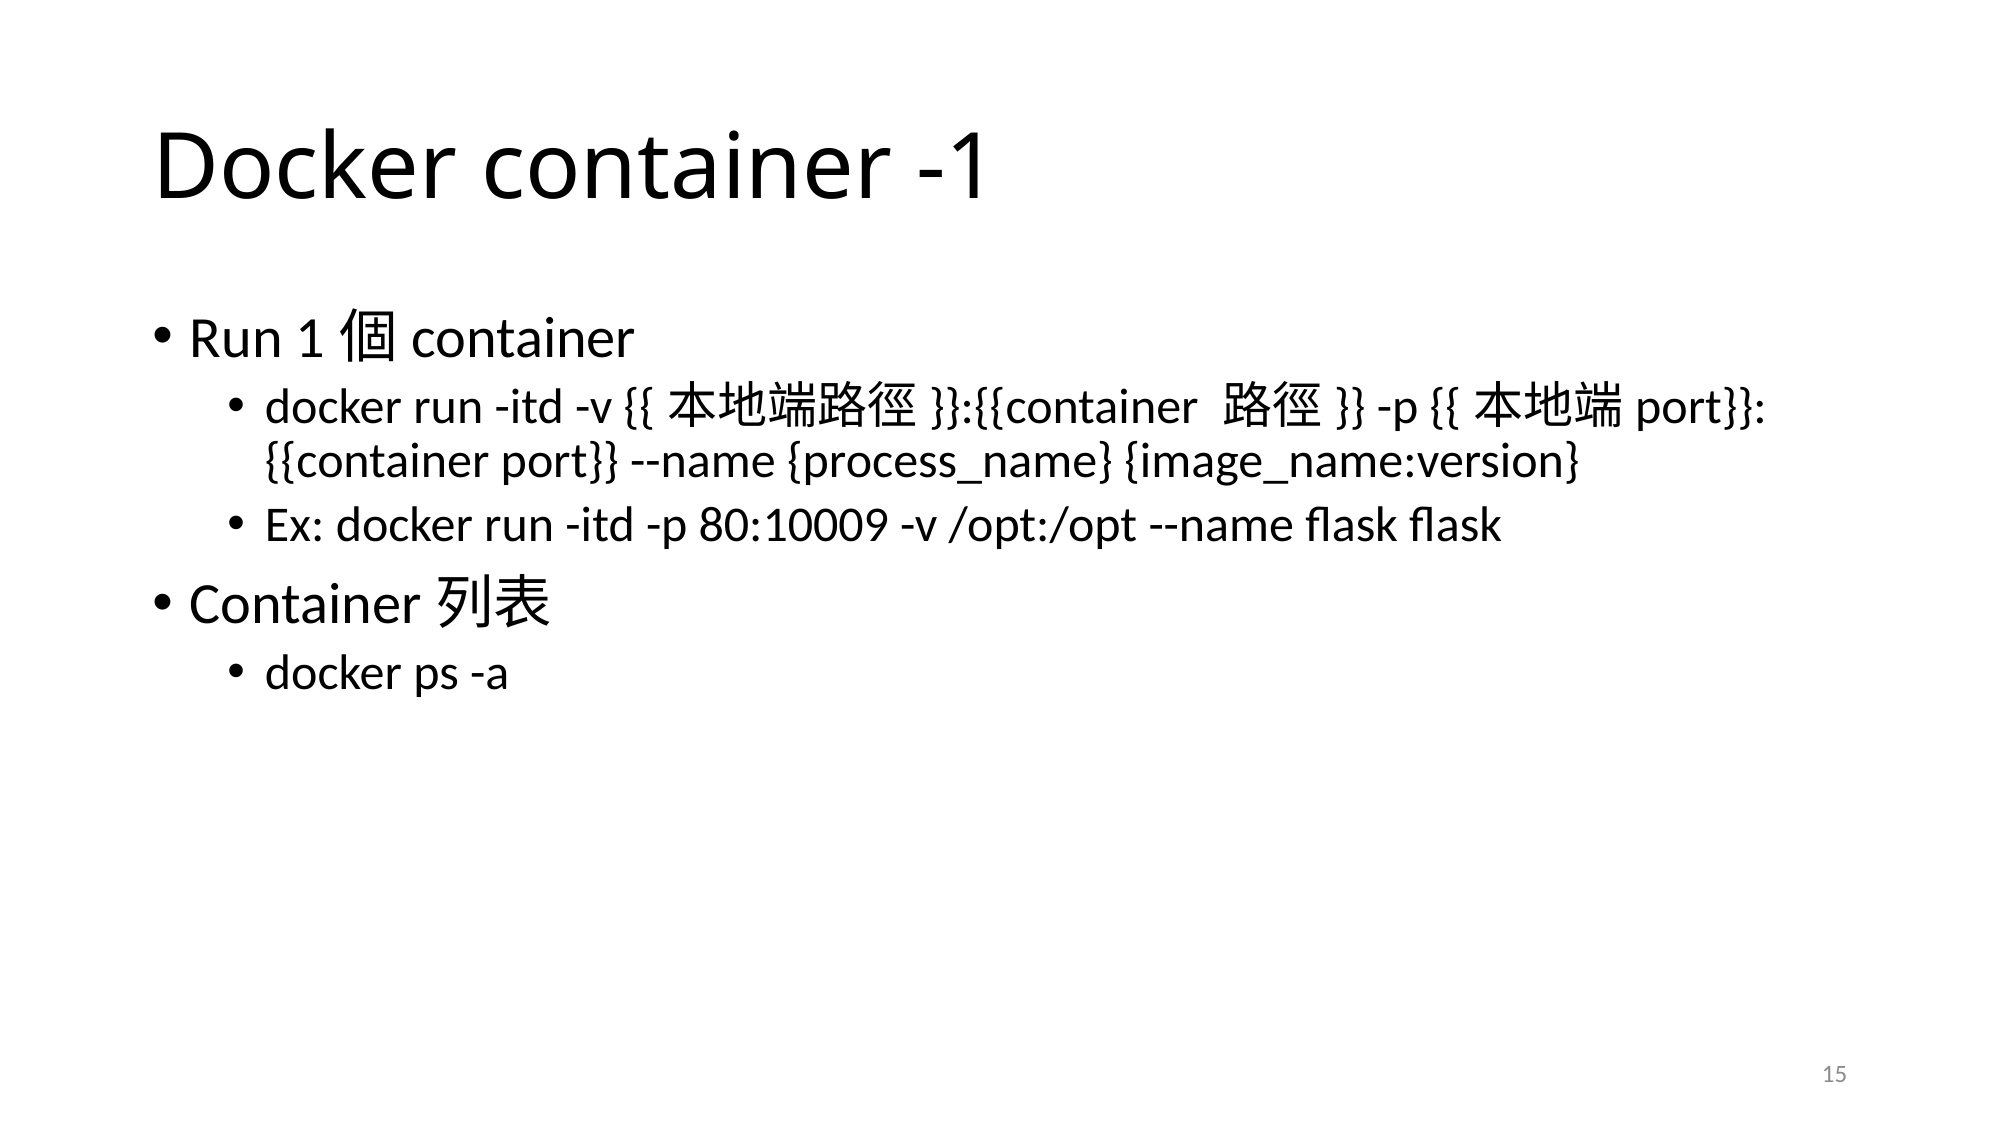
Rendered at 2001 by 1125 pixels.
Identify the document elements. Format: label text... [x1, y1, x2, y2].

list Run 1個container docker run -itd -v {{本地端路徑}}:{{container 路徑}} -p {{本地端port}}:{{container port}} --name {process_name} {image_name:version} Ex: docker run -itd -p 80:10009 -v /opt:/opt --name flask flask Container列表 docker ps -a [137, 299, 1863, 1014]
title Docker container -1 [137, 59, 1863, 278]
slide_number 15 [1412, 1042, 1863, 1103]
